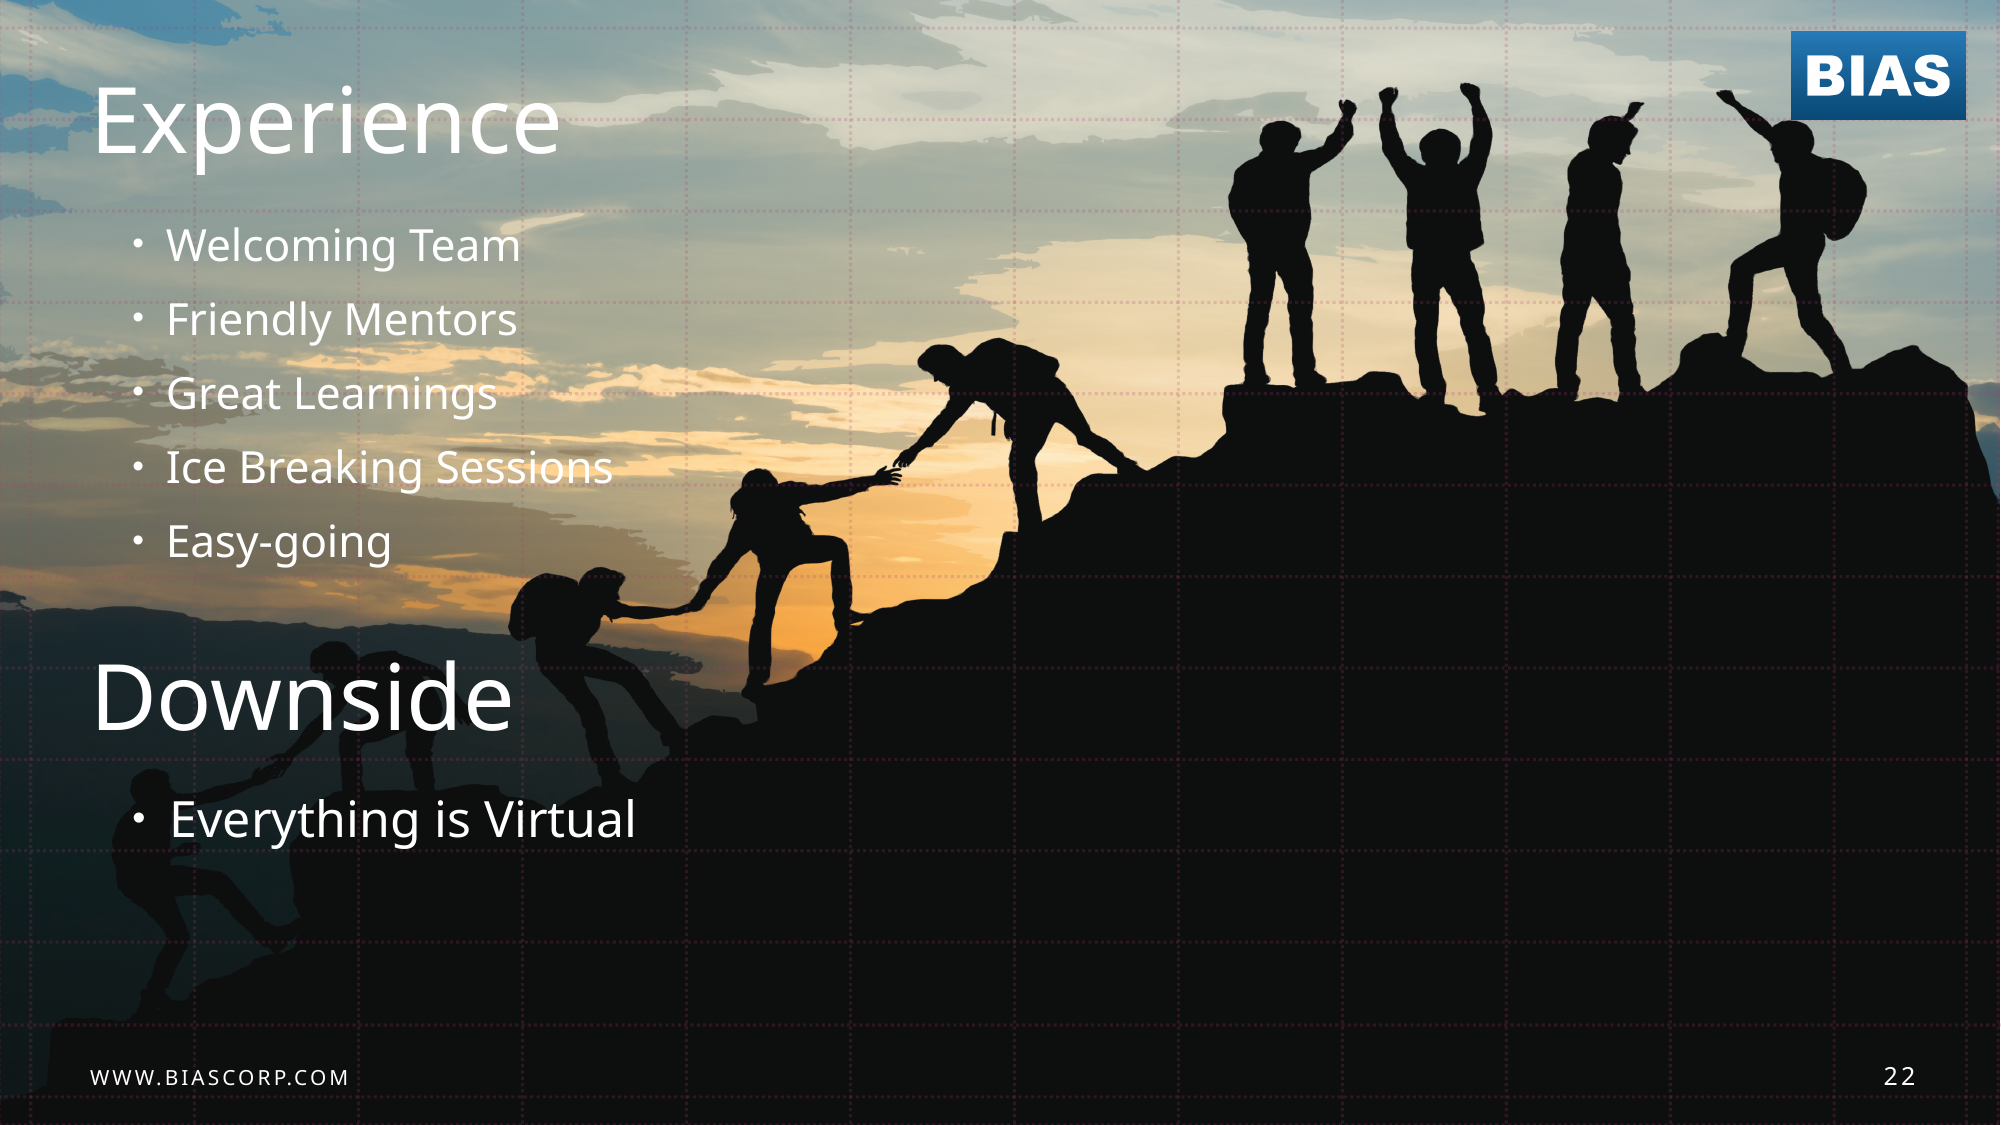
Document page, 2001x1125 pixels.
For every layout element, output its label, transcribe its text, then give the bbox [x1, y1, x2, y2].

text_box Downside [74, 629, 1834, 774]
list Welcoming Team Friendly Mentors Great Learnings Ice Breaking Sessions Easy-going [117, 203, 933, 576]
title Experience [75, 52, 1000, 197]
text_box Everything is Virtual [117, 774, 904, 916]
picture [0, 0, 2000, 1125]
slide_number 21 [1834, 1057, 1966, 1097]
footer WWW.BIASCORP.COM [75, 1057, 729, 1097]
